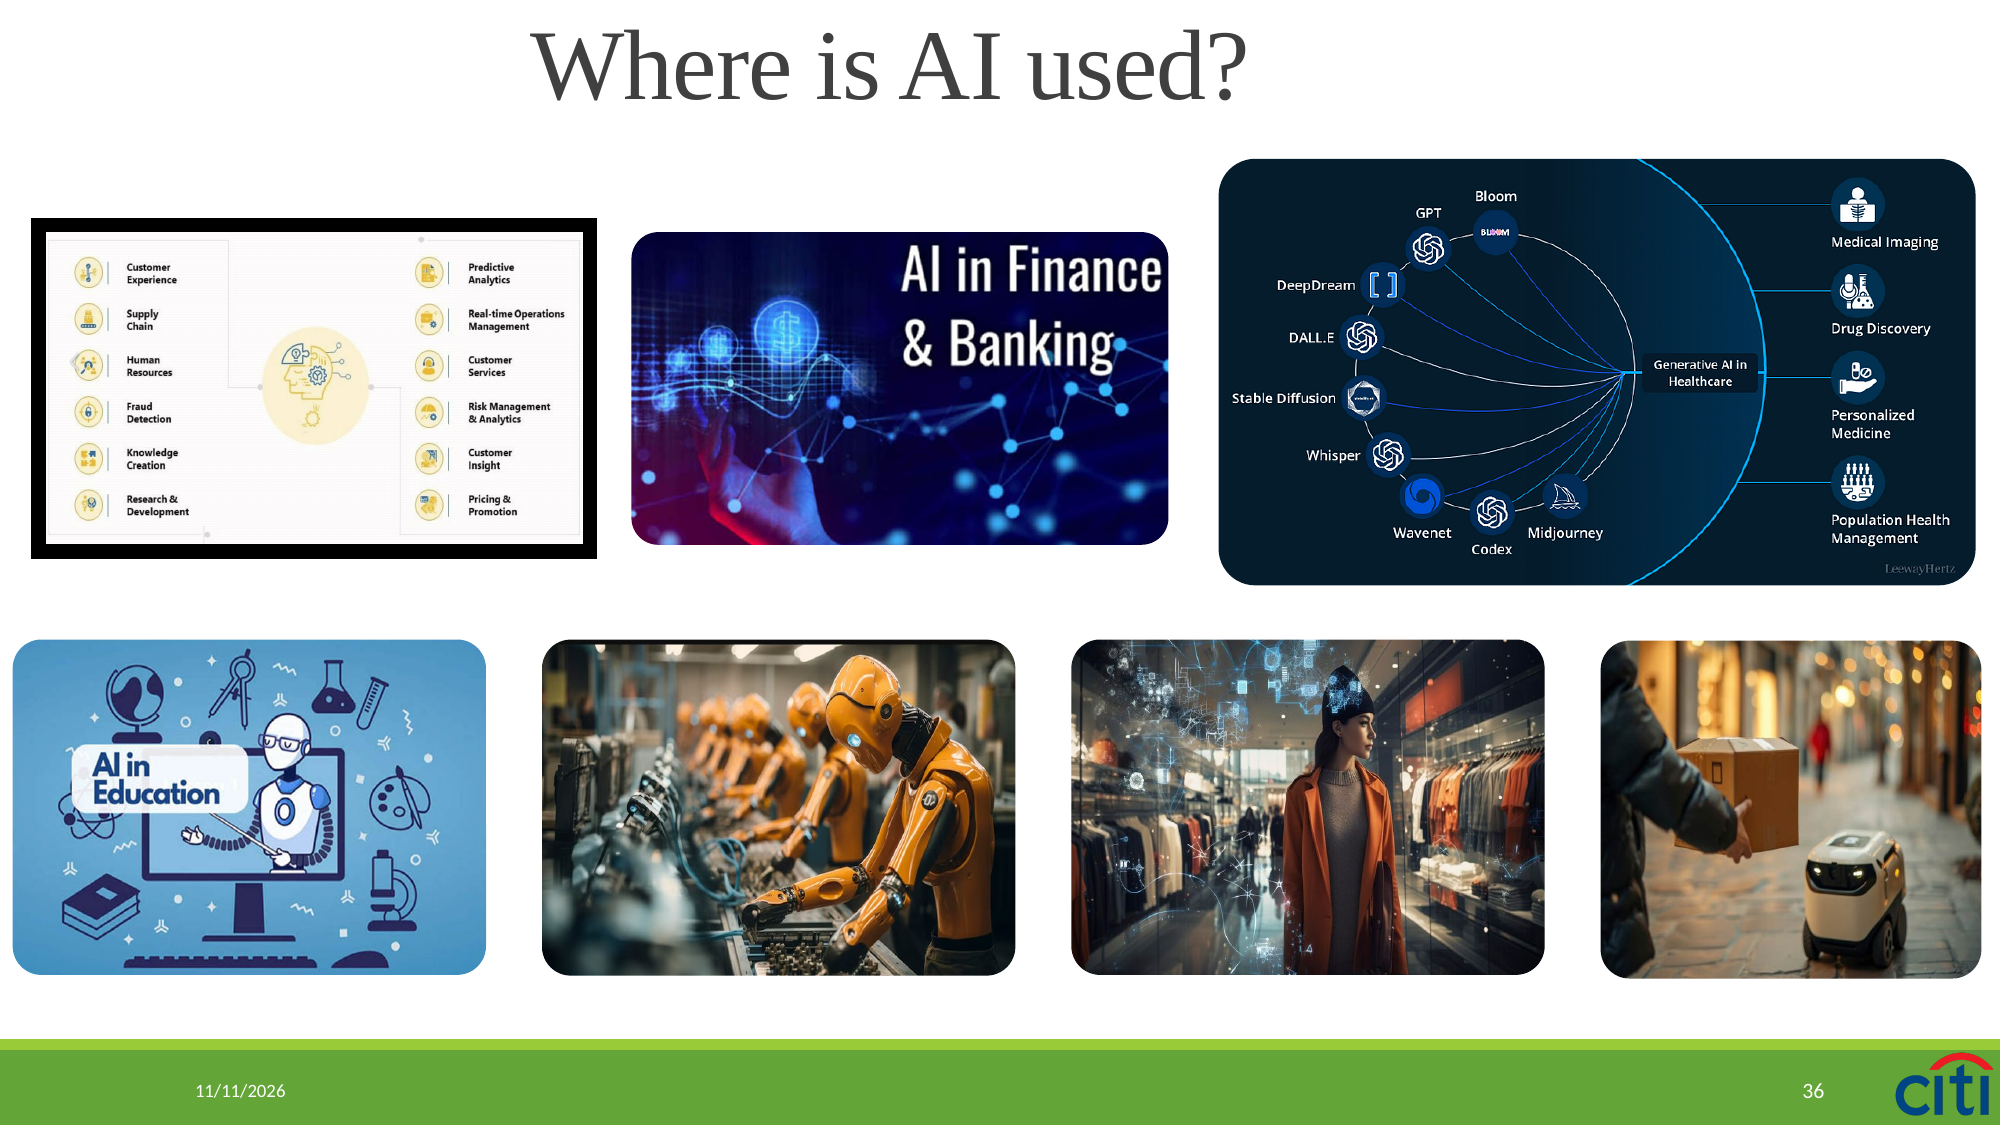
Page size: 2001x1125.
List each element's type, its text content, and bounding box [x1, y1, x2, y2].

picture [12, 638, 487, 976]
picture [1600, 640, 1982, 980]
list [1218, 158, 1977, 586]
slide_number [180, 1059, 586, 1120]
picture [1070, 638, 1546, 976]
slide_number 36 [1624, 1059, 1840, 1120]
picture [541, 639, 1016, 977]
picture [45, 231, 1218, 546]
picture [1895, 1051, 1994, 1116]
title Where is AI used? [515, 0, 2000, 128]
